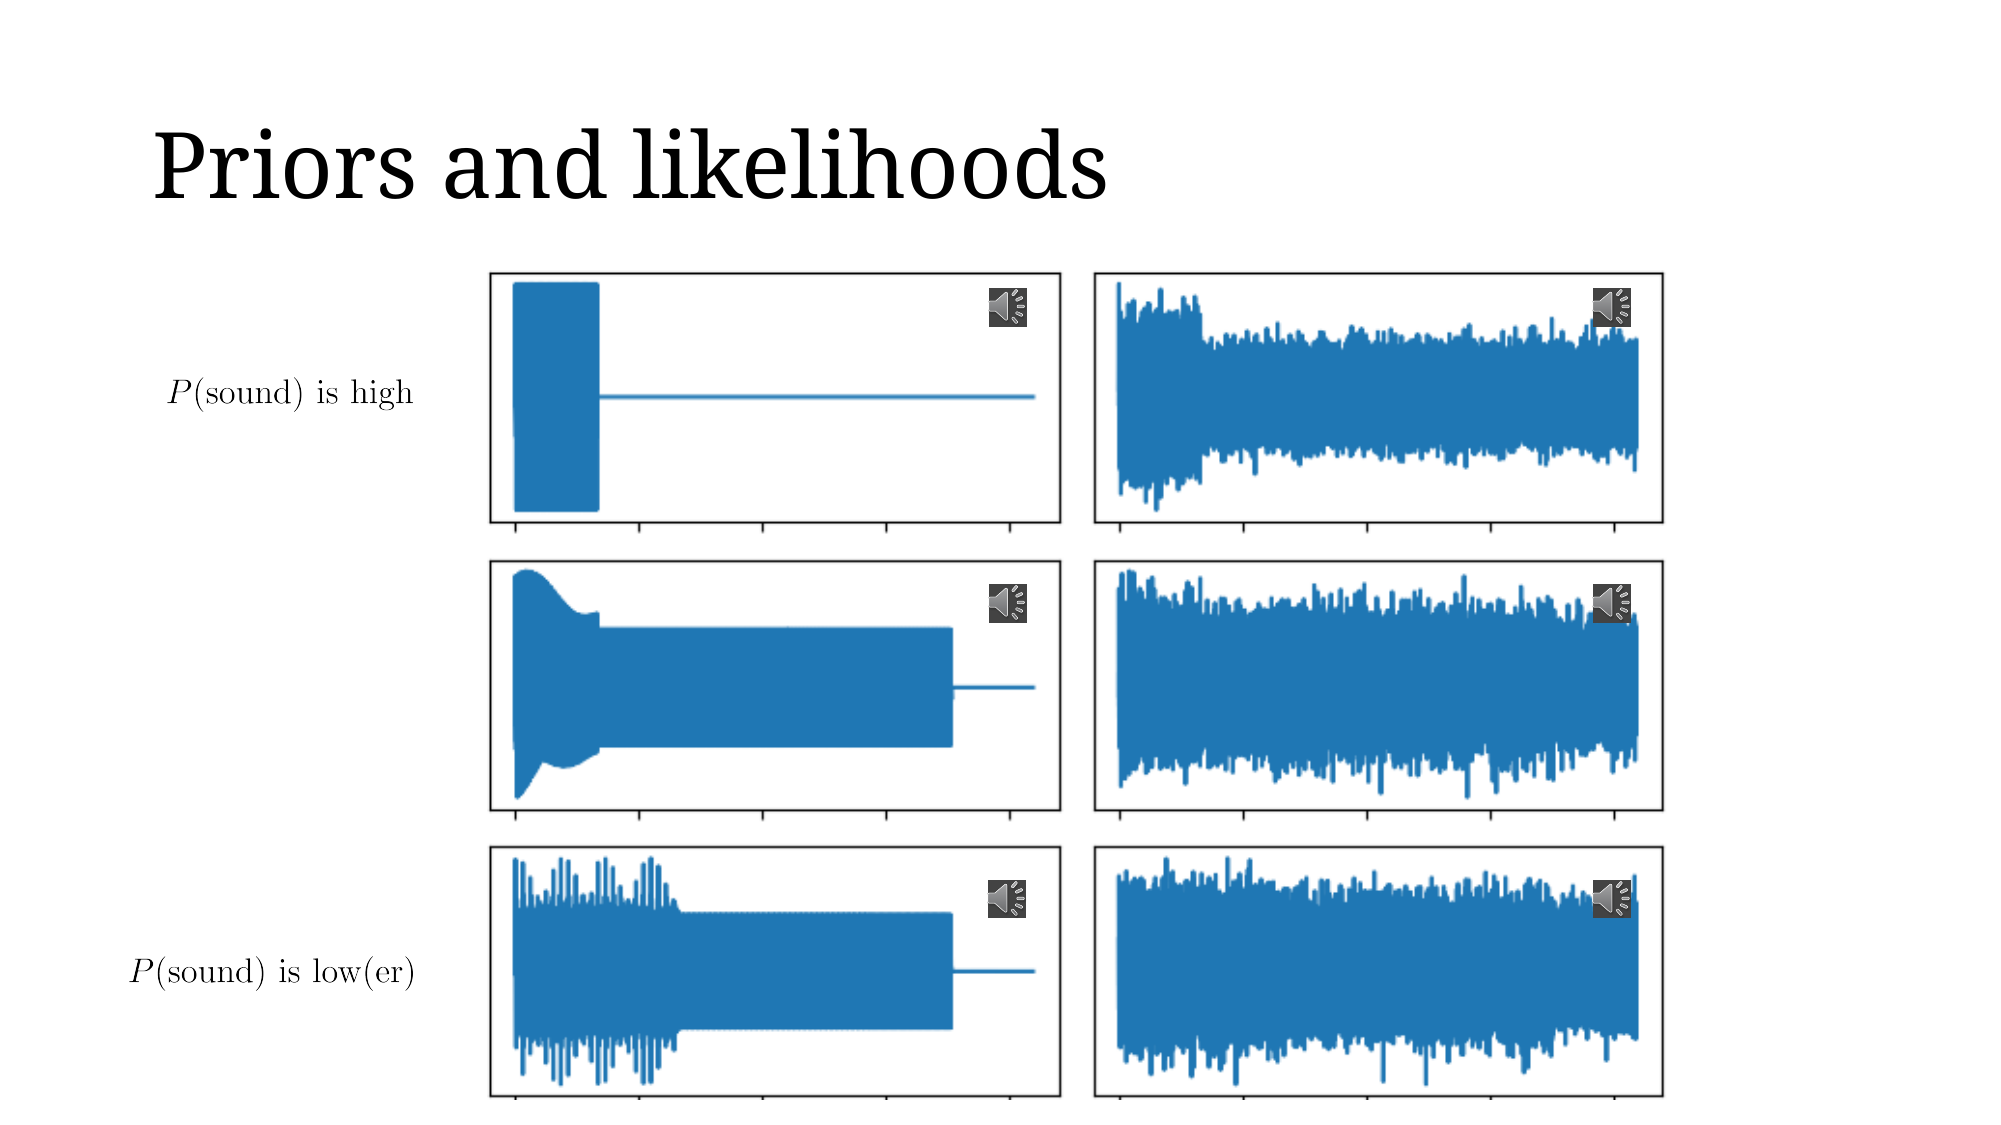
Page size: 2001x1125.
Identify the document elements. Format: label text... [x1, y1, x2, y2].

title Priors and likelihoods [137, 59, 1863, 278]
picture [129, 956, 413, 991]
picture [167, 377, 413, 412]
picture [461, 244, 1697, 1100]
